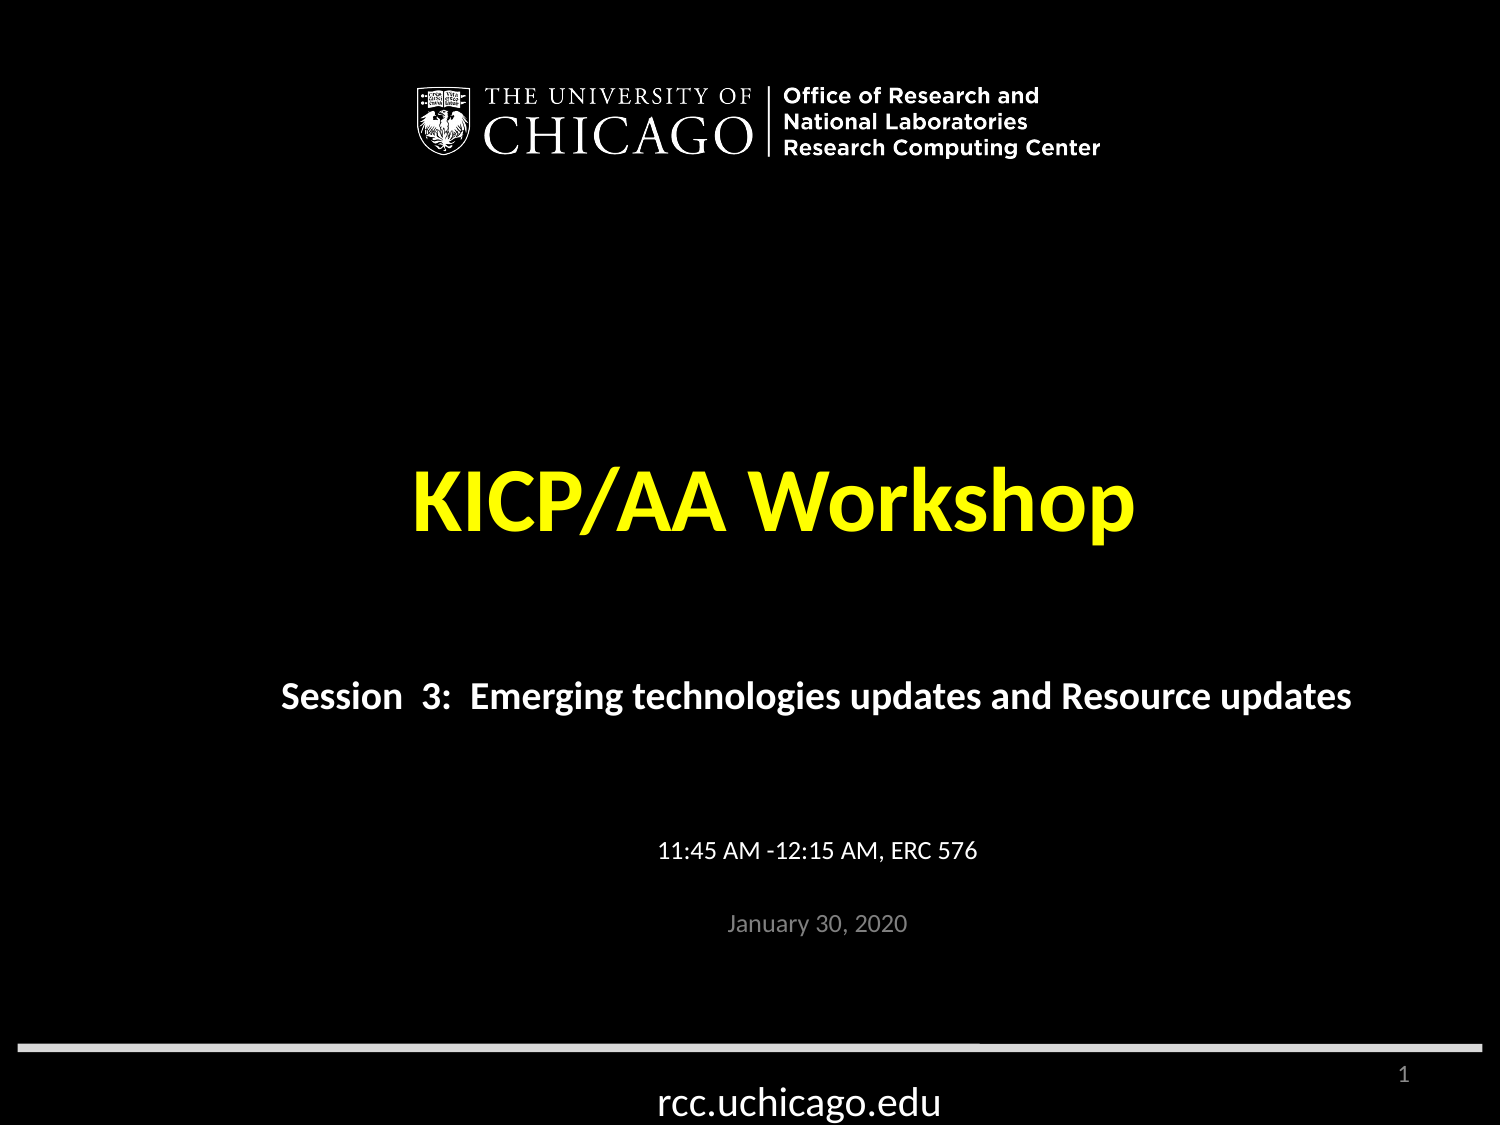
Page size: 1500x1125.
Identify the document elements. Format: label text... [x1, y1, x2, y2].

slide_number 1 [1074, 1042, 1425, 1047]
picture [416, 84, 1101, 160]
text_box KICP/AA Workshop [137, 374, 1413, 616]
text_box Session 3: Emerging technologies updates and Resource updates 11:45 AM -12:15 AM, ERC 576 January 30, 2020 [249, 662, 1385, 950]
slide_number 1 [1074, 1048, 1425, 1103]
text_box rcc.uchicago.edu [642, 1067, 957, 1125]
